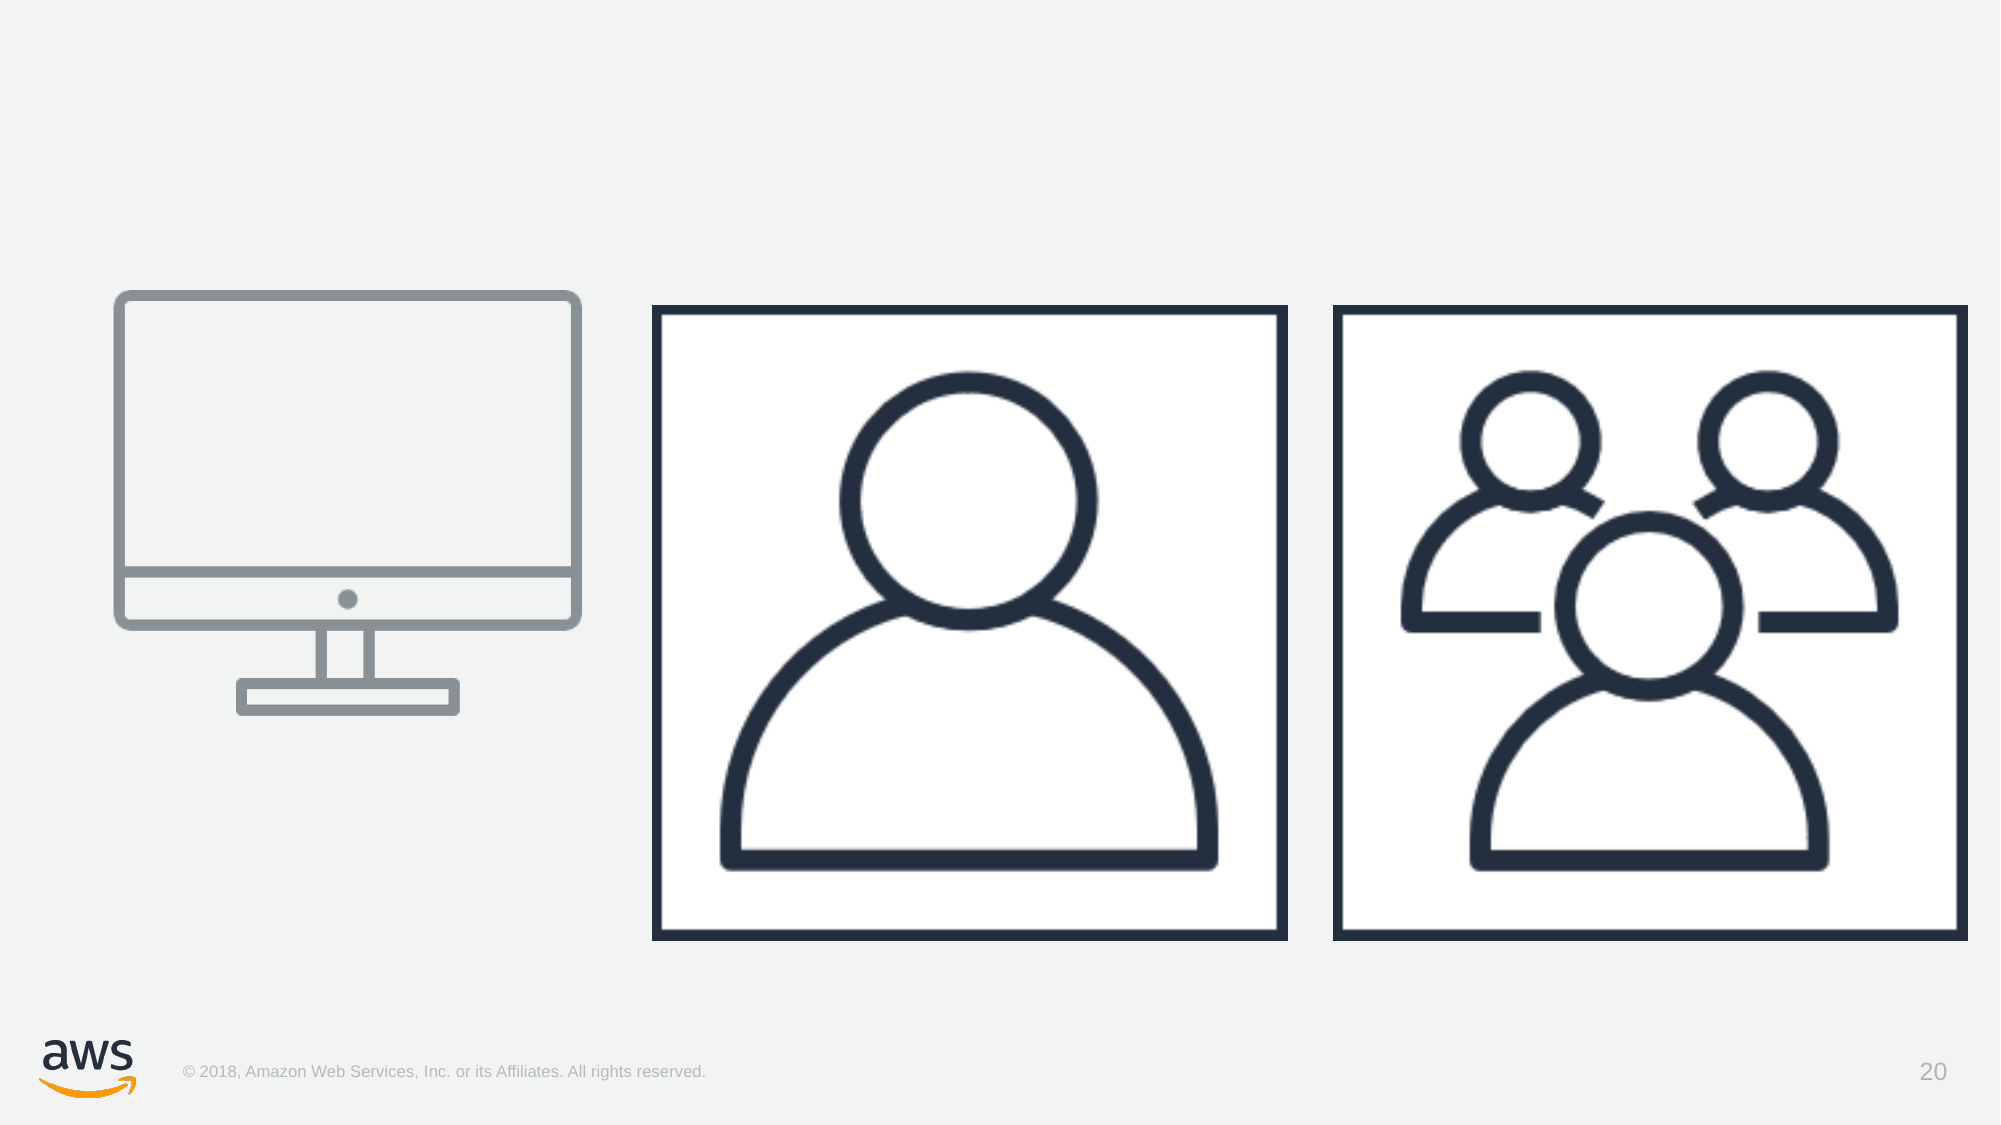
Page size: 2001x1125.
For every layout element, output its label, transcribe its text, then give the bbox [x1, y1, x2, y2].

slide_number 20 [1512, 1040, 1963, 1101]
picture [39, 1040, 136, 1098]
picture [29, 184, 1288, 941]
picture [1332, 305, 1968, 941]
